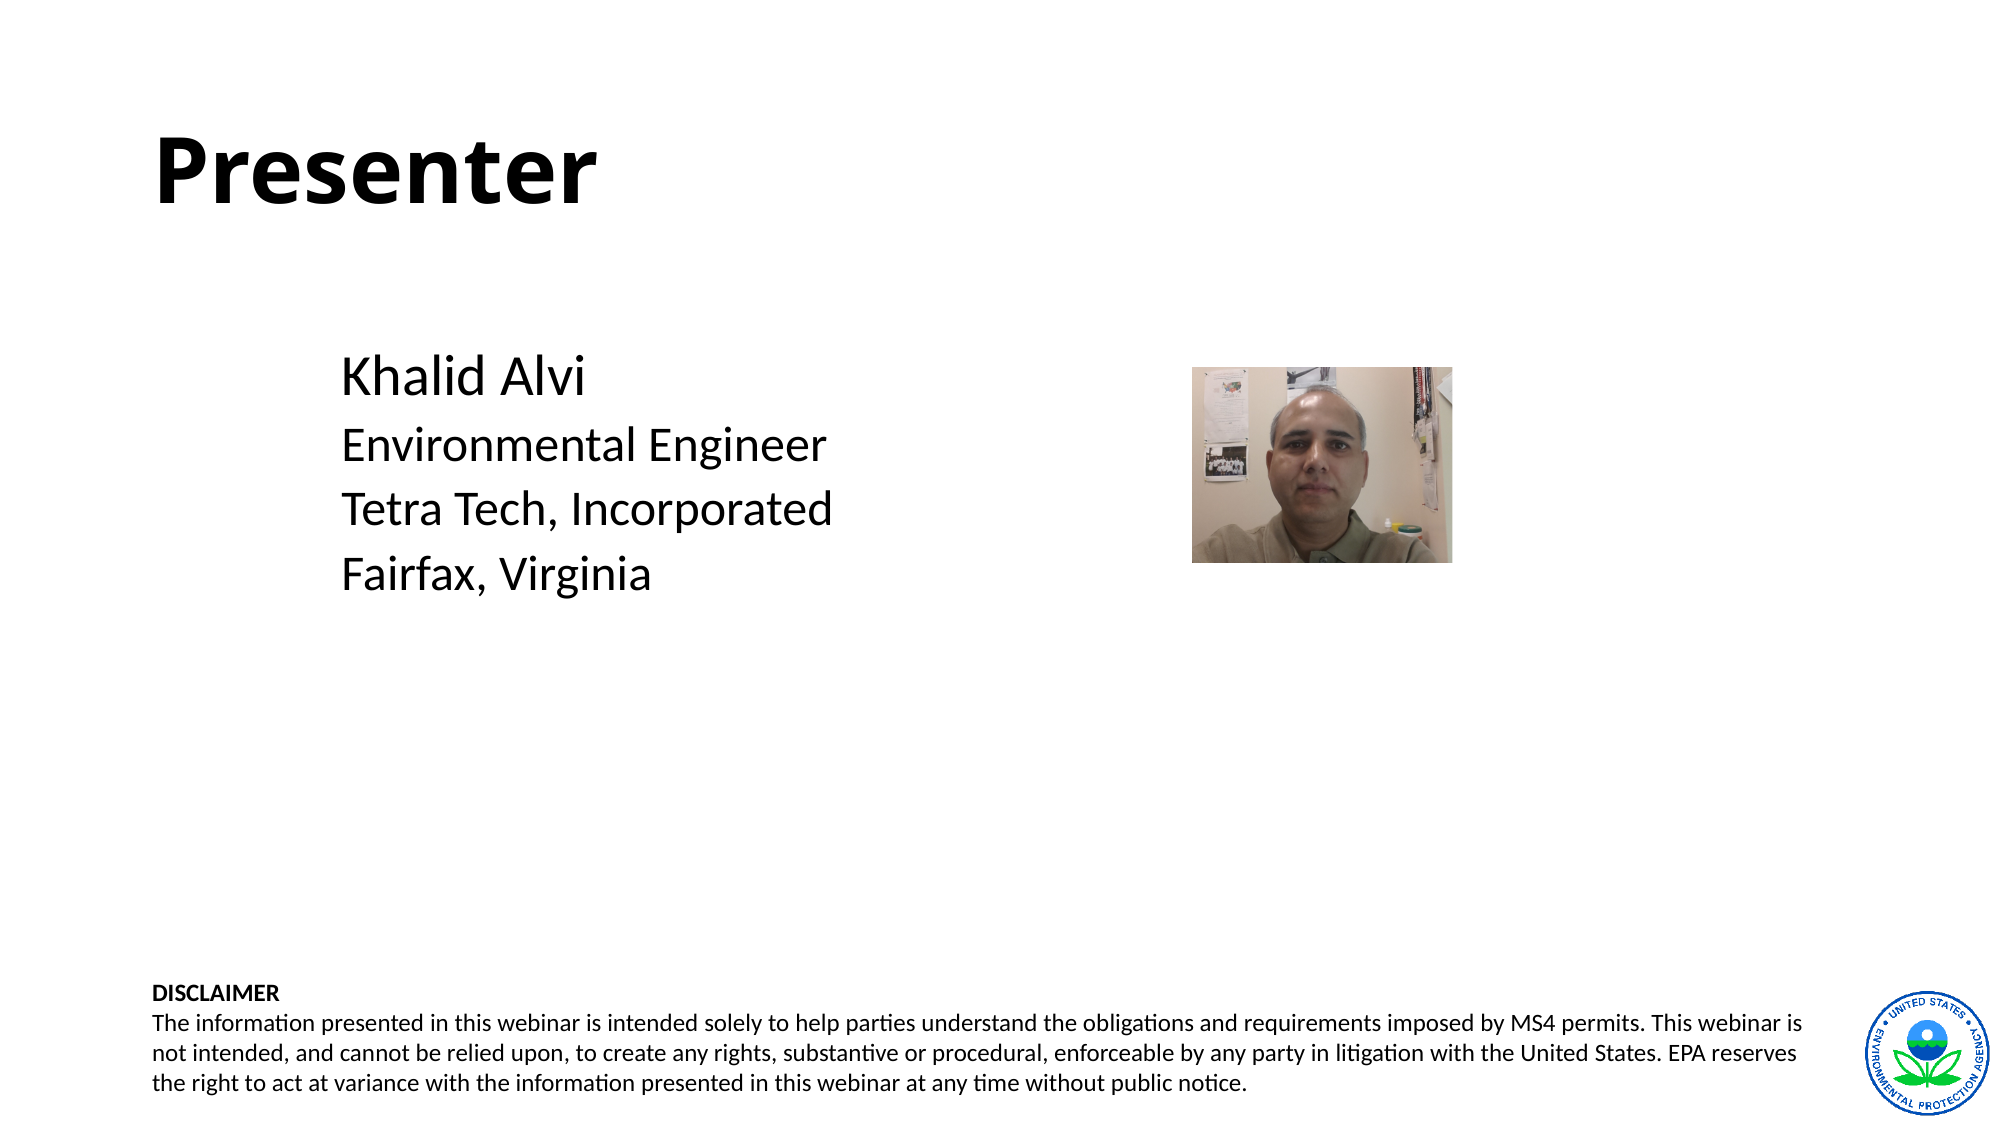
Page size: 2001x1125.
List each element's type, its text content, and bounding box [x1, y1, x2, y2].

list Khalid Alvi Environmental Engineer Tetra Tech, Incorporated Fairfax, Virginia [251, 267, 1616, 927]
text_box DISCLAIMER The information presented in this webinar is intended solely to help parties understand the obligations and requirements imposed by MS4 permits. This webinar is not intended, and cannot be relied upon, to create any rights, substantive or procedural, enforceable by any party in litigation with the United States. EPA reserves the right to act at variance with the information presented in this webinar at any time without public notice. [137, 969, 1837, 1104]
title Presenter [137, 65, 1863, 283]
picture [1191, 367, 1453, 563]
picture [1864, 990, 1990, 1116]
